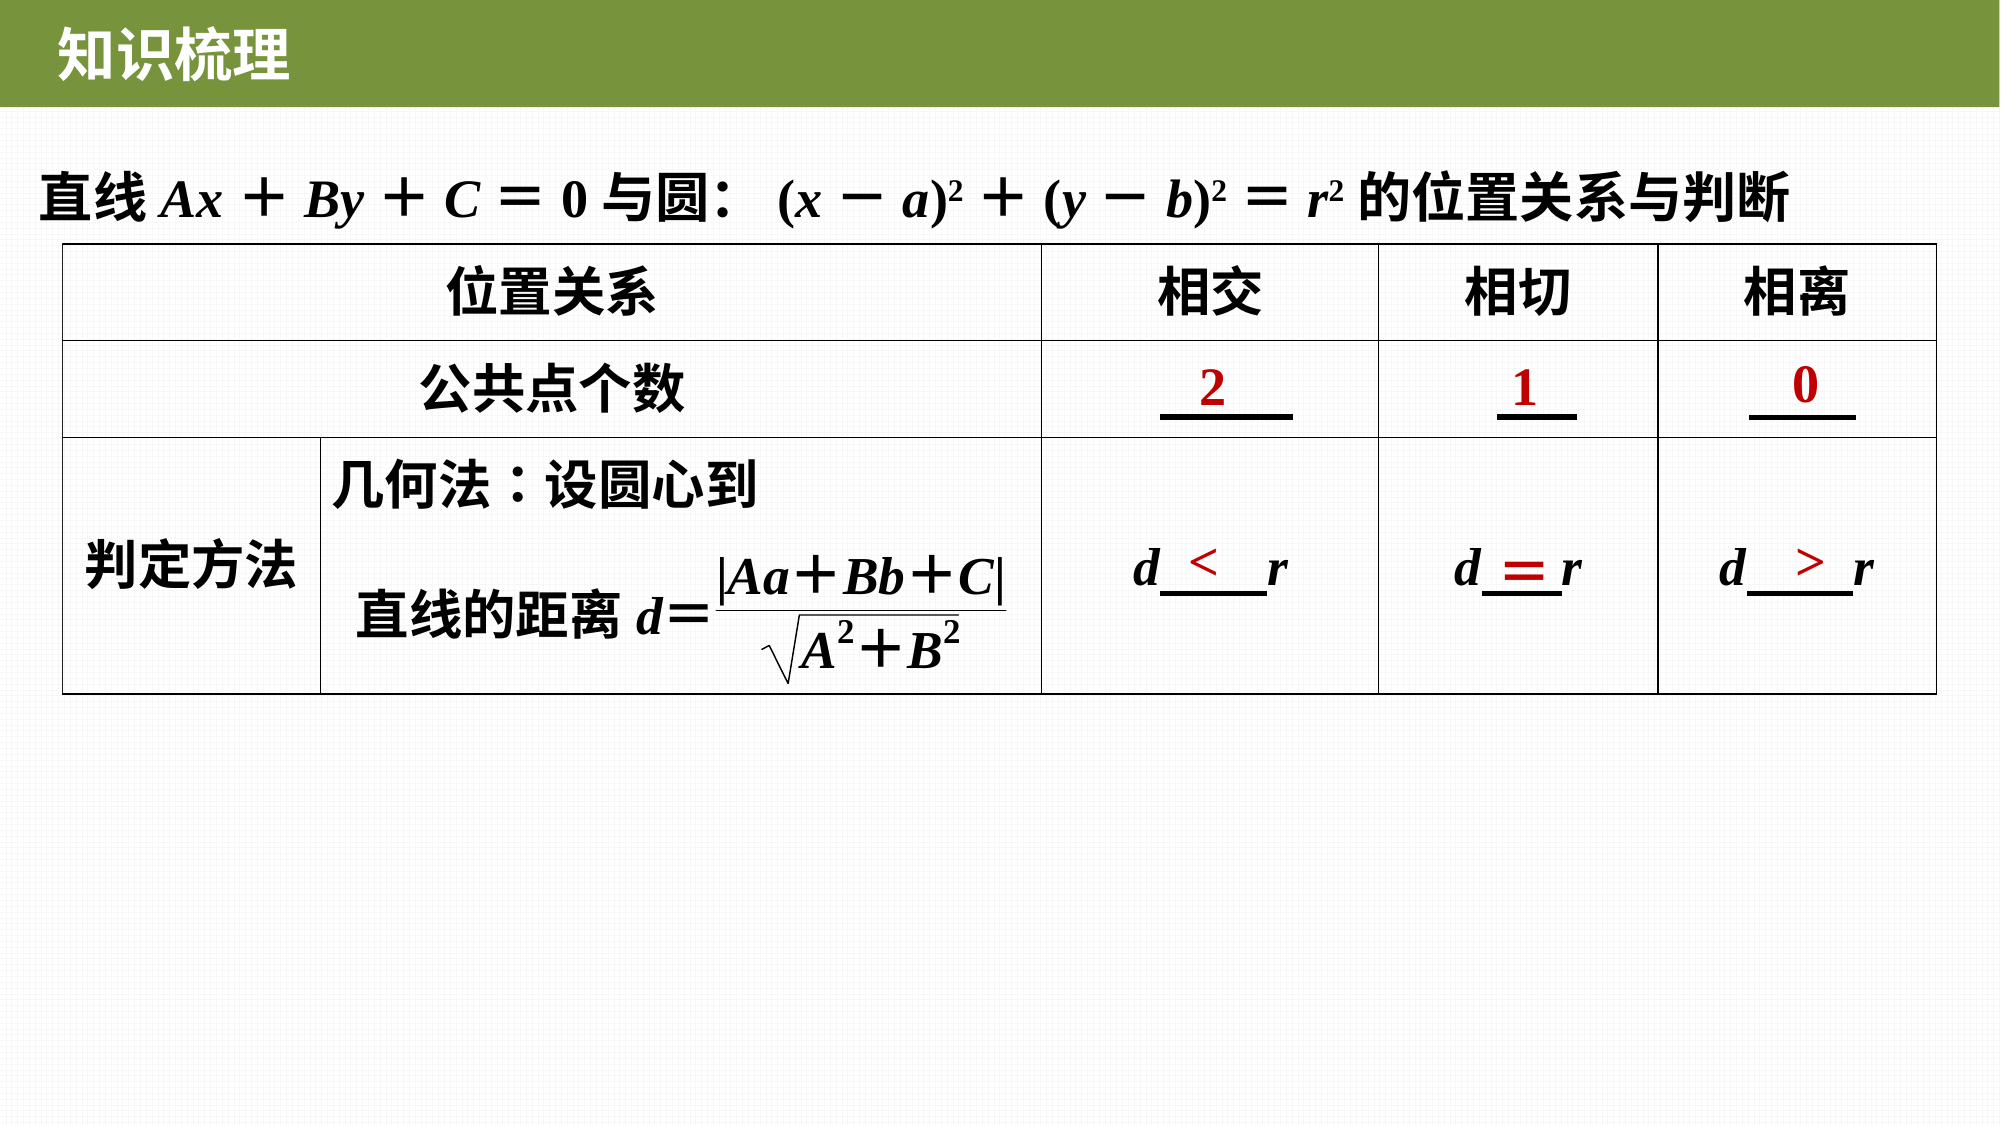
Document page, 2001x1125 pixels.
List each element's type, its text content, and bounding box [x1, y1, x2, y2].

text_box [0, 0, 2000, 108]
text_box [62, 243, 1938, 790]
text_box 直线Ax＋By＋C＝0与圆：(x－a)2＋(y－b)2＝r2的位置关系与判断 [24, 123, 1917, 236]
text_box 知识梳理 [43, 10, 457, 96]
